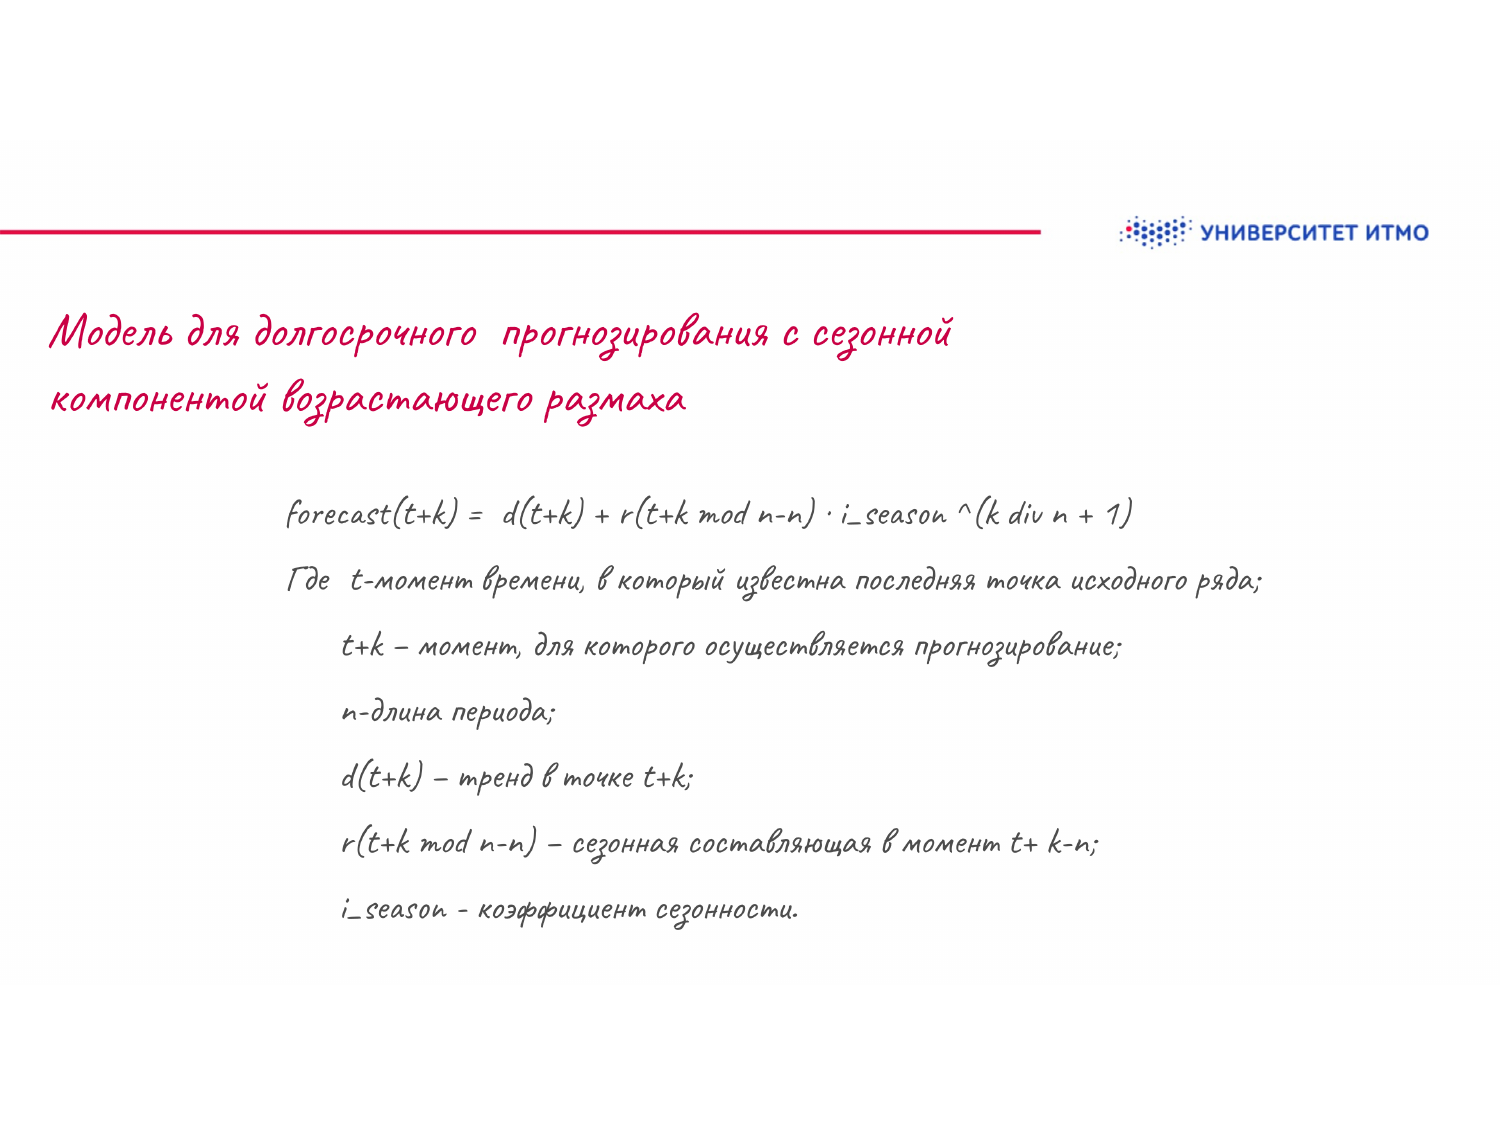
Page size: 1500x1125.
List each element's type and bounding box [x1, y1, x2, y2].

picture [0, 140, 1500, 985]
